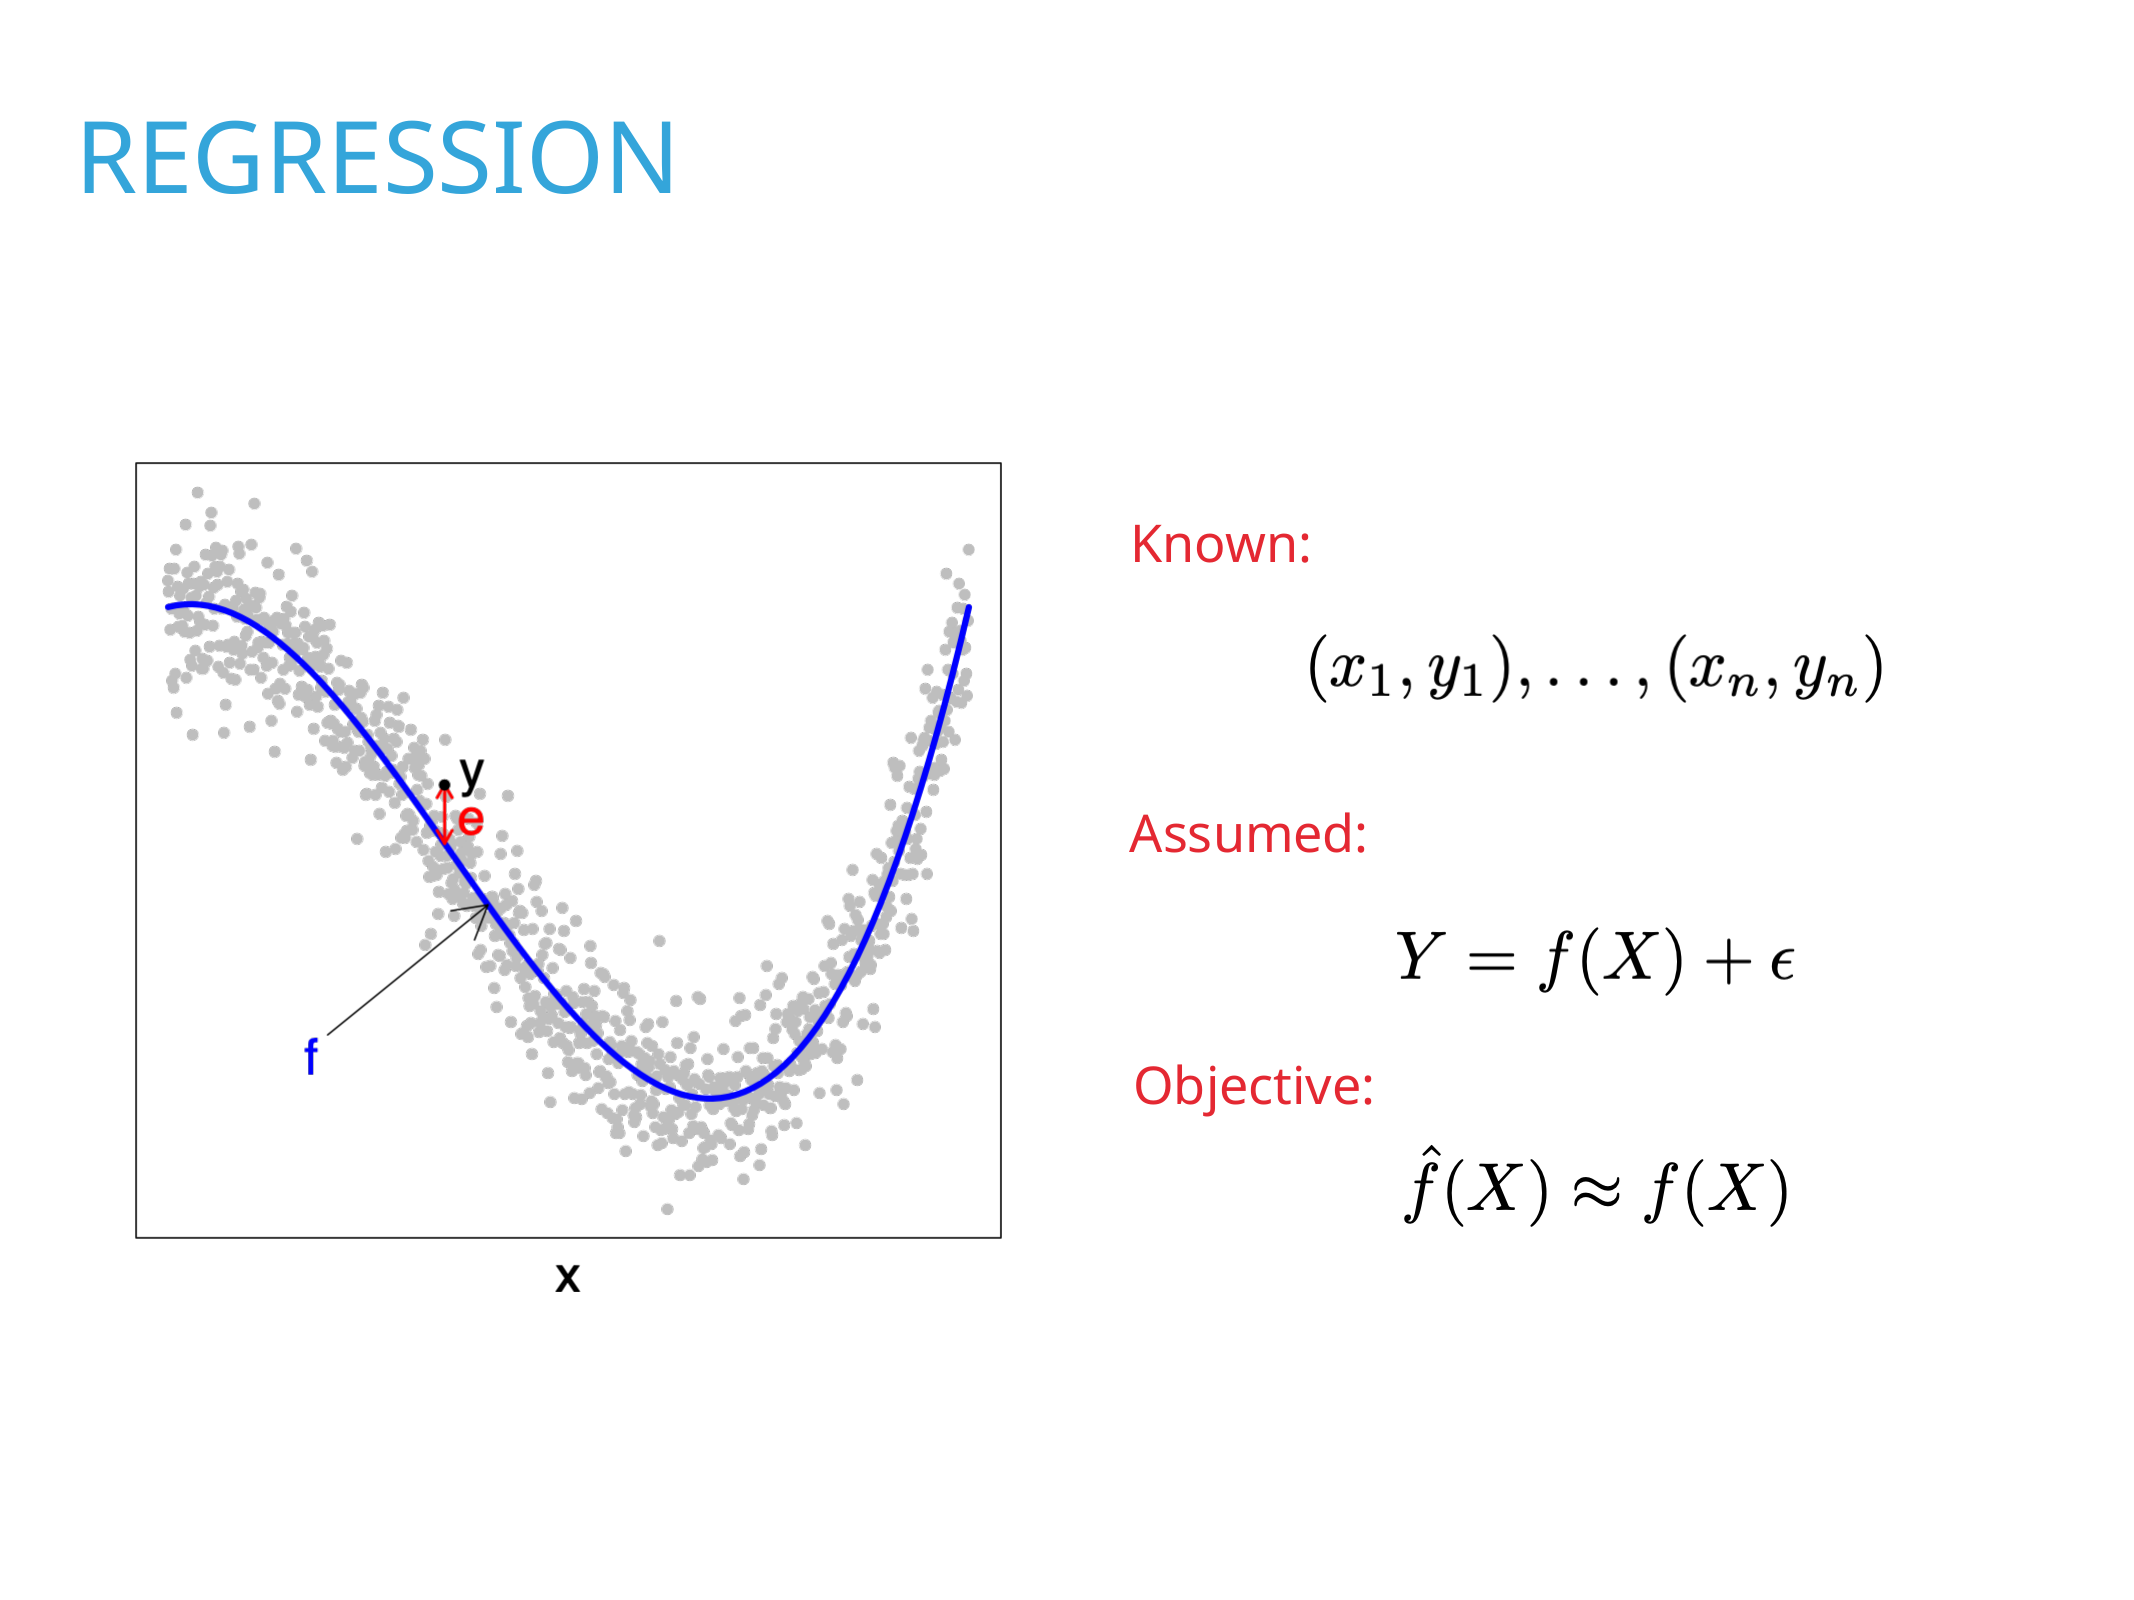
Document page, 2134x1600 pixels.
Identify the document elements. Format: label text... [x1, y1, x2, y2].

picture [13, 340, 1064, 1392]
text_box Assumed: [1121, 791, 1378, 871]
text_box Regression [66, 108, 2067, 227]
picture [1395, 926, 1797, 996]
text_box Known: [1122, 502, 1322, 582]
picture [1404, 1143, 1788, 1228]
picture [1309, 633, 1883, 703]
text_box Objective: [1125, 1044, 1385, 1124]
